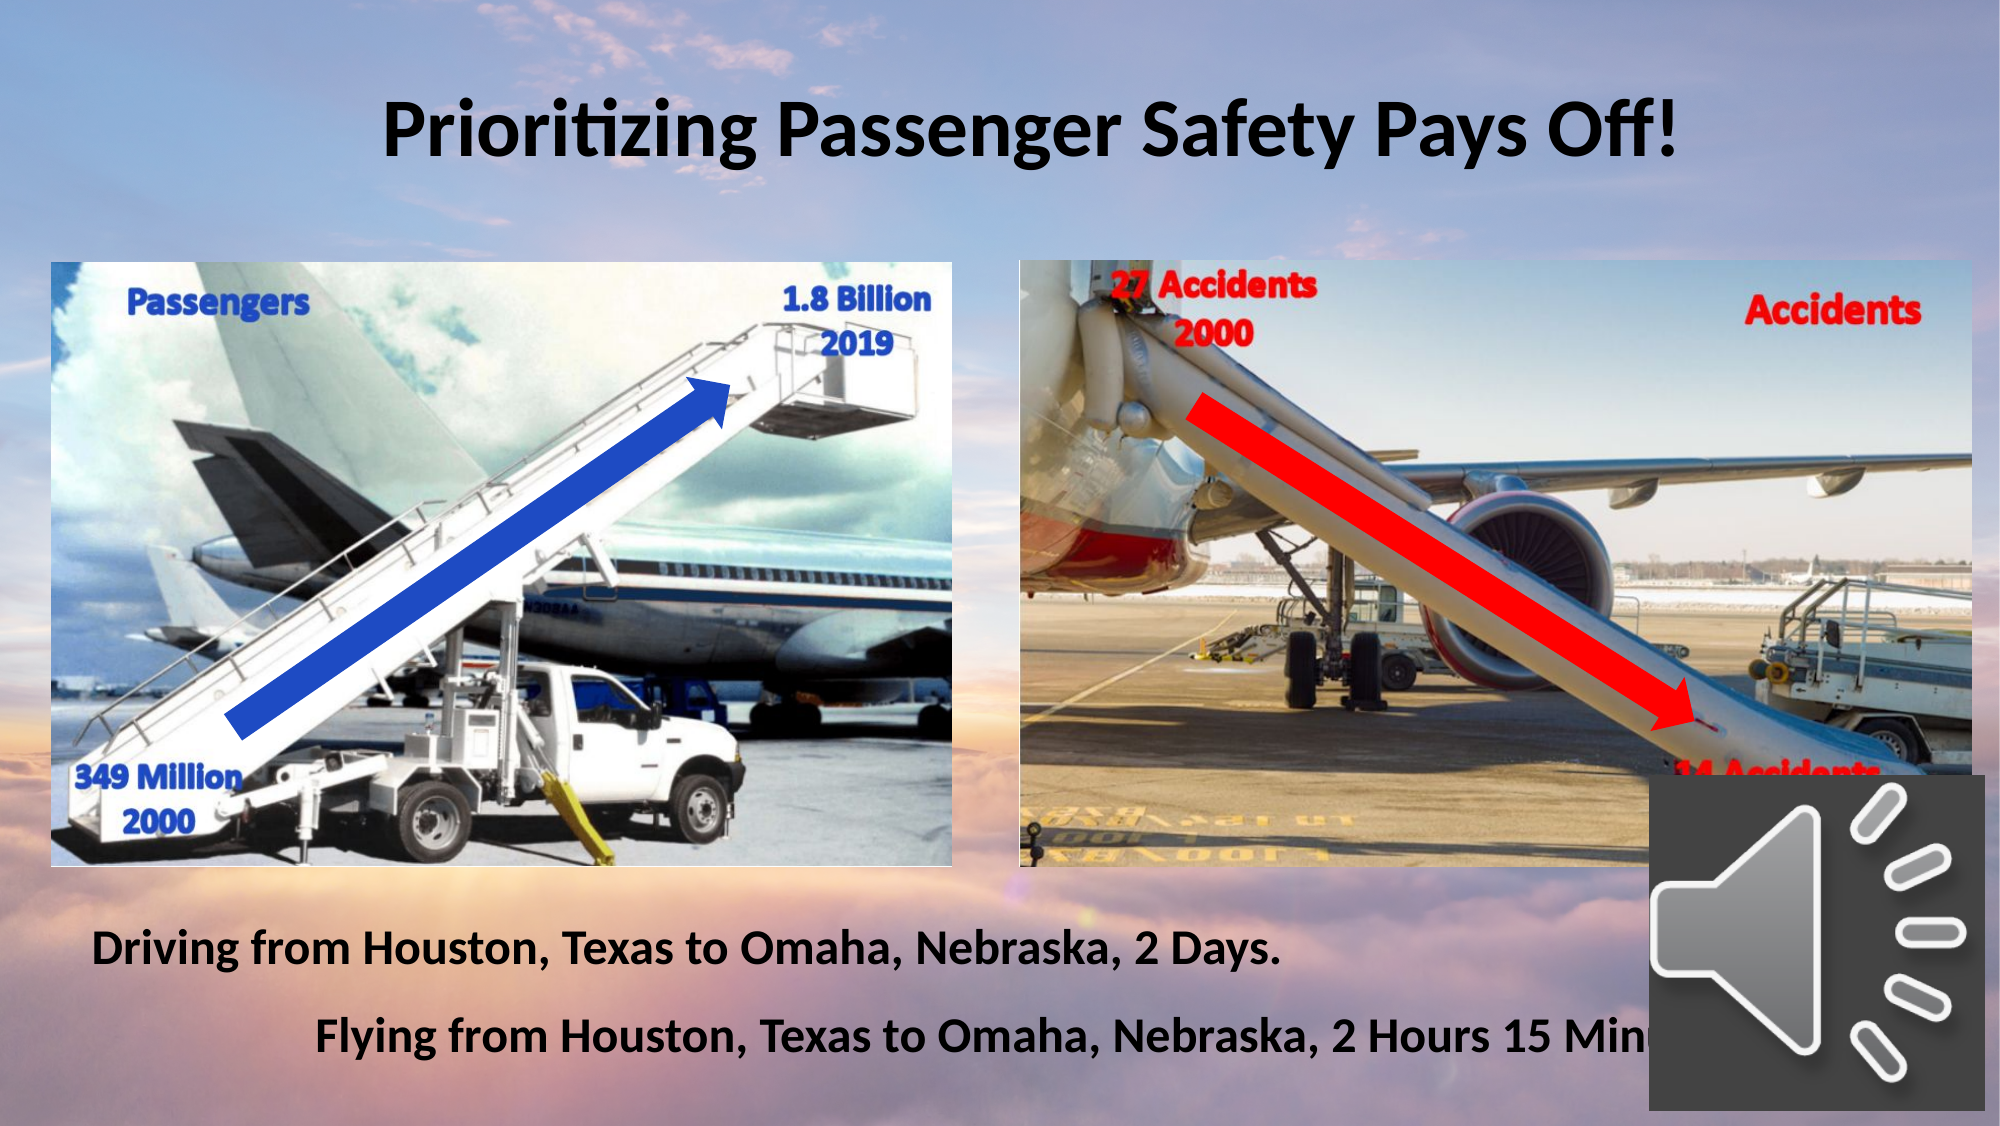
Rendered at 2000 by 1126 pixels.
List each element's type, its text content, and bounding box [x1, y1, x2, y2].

picture [1019, 259, 1987, 1112]
text_box Flying from Houston, Texas to Omaha, Nebraska, 2 Hours 15 Minutes. [300, 995, 1643, 1070]
text_box Driving from Houston, Texas to Omaha, Nebraska, 2 Days. [76, 907, 1378, 982]
text_box Prioritizing Passenger Safety Pays Off! [367, 65, 1697, 181]
picture [50, 262, 952, 867]
